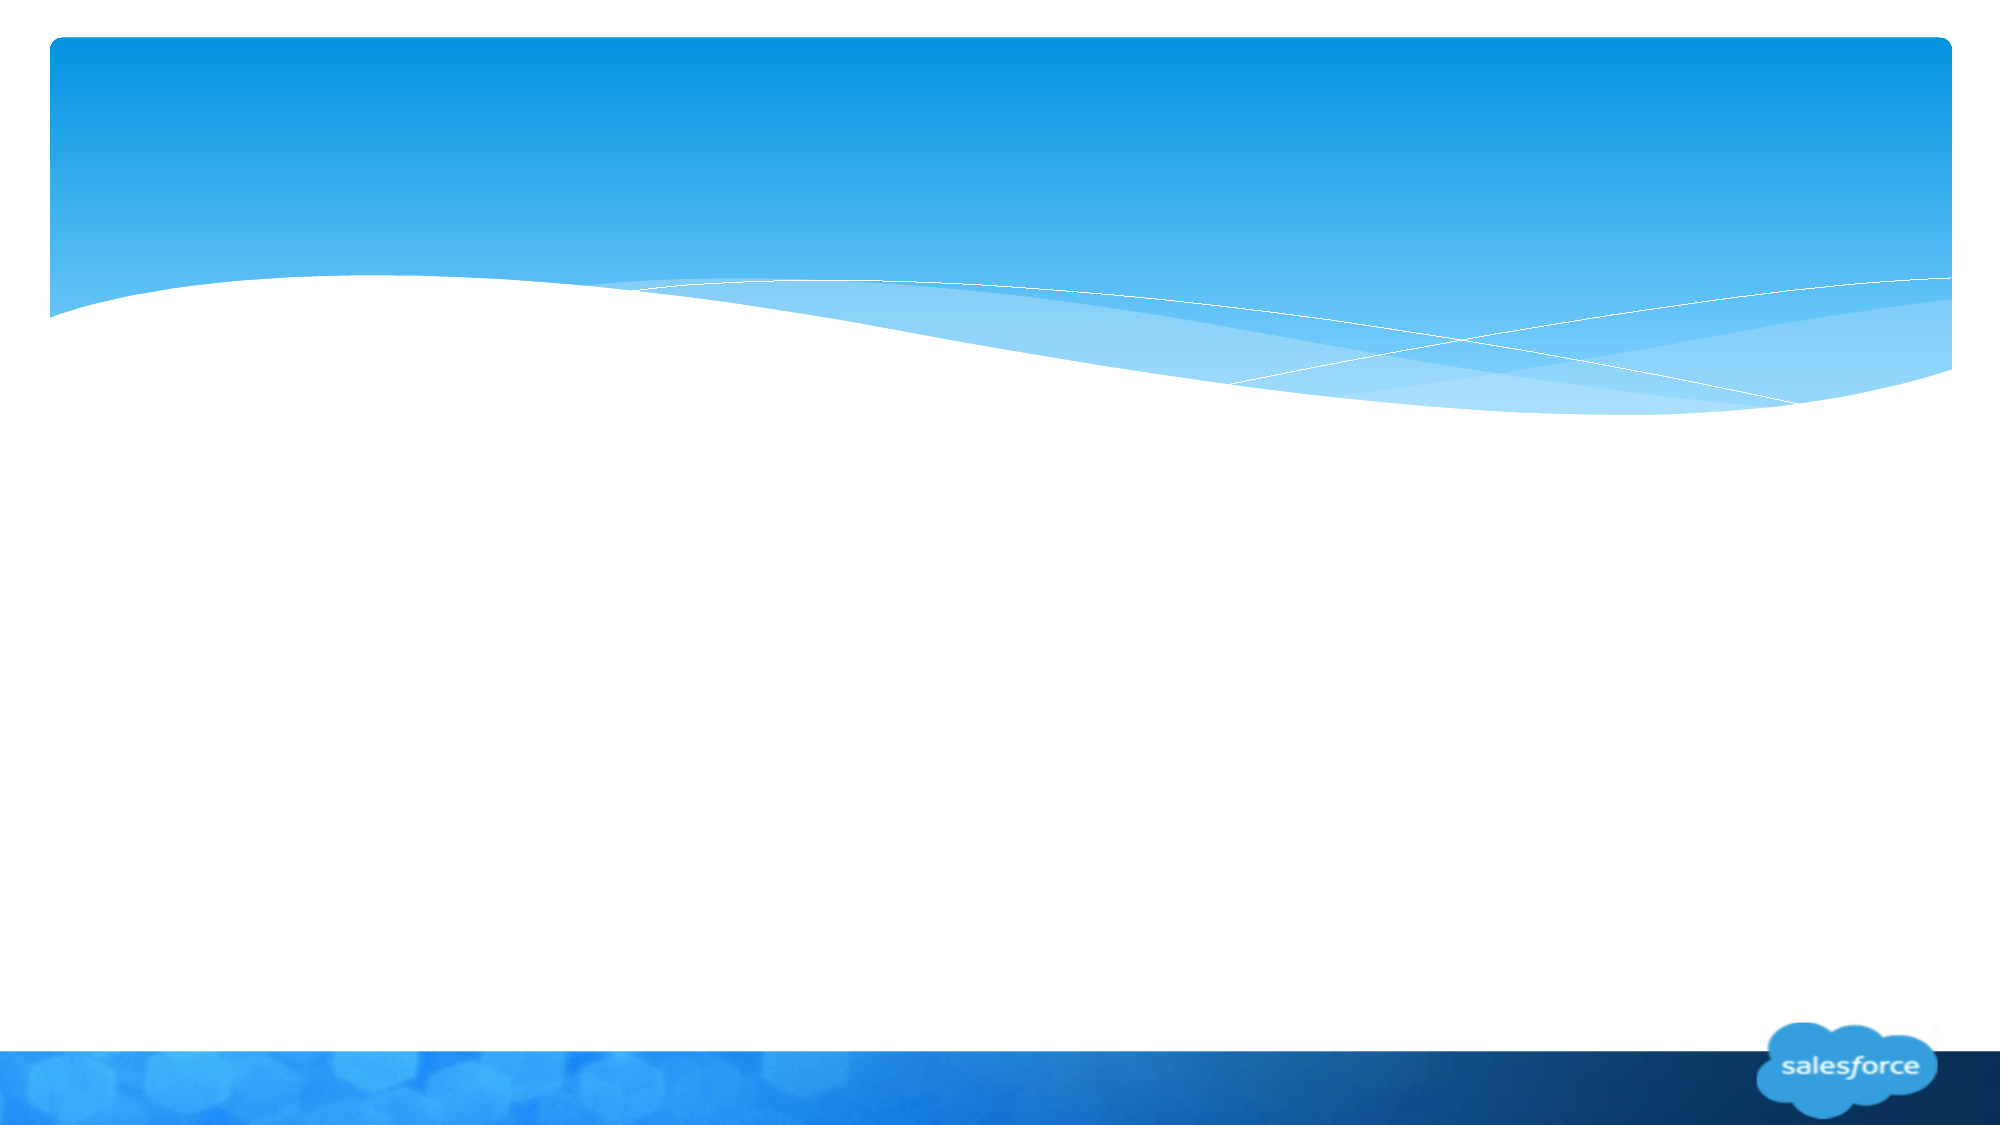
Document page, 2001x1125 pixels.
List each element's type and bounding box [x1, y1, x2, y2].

picture [0, 1011, 2000, 1125]
